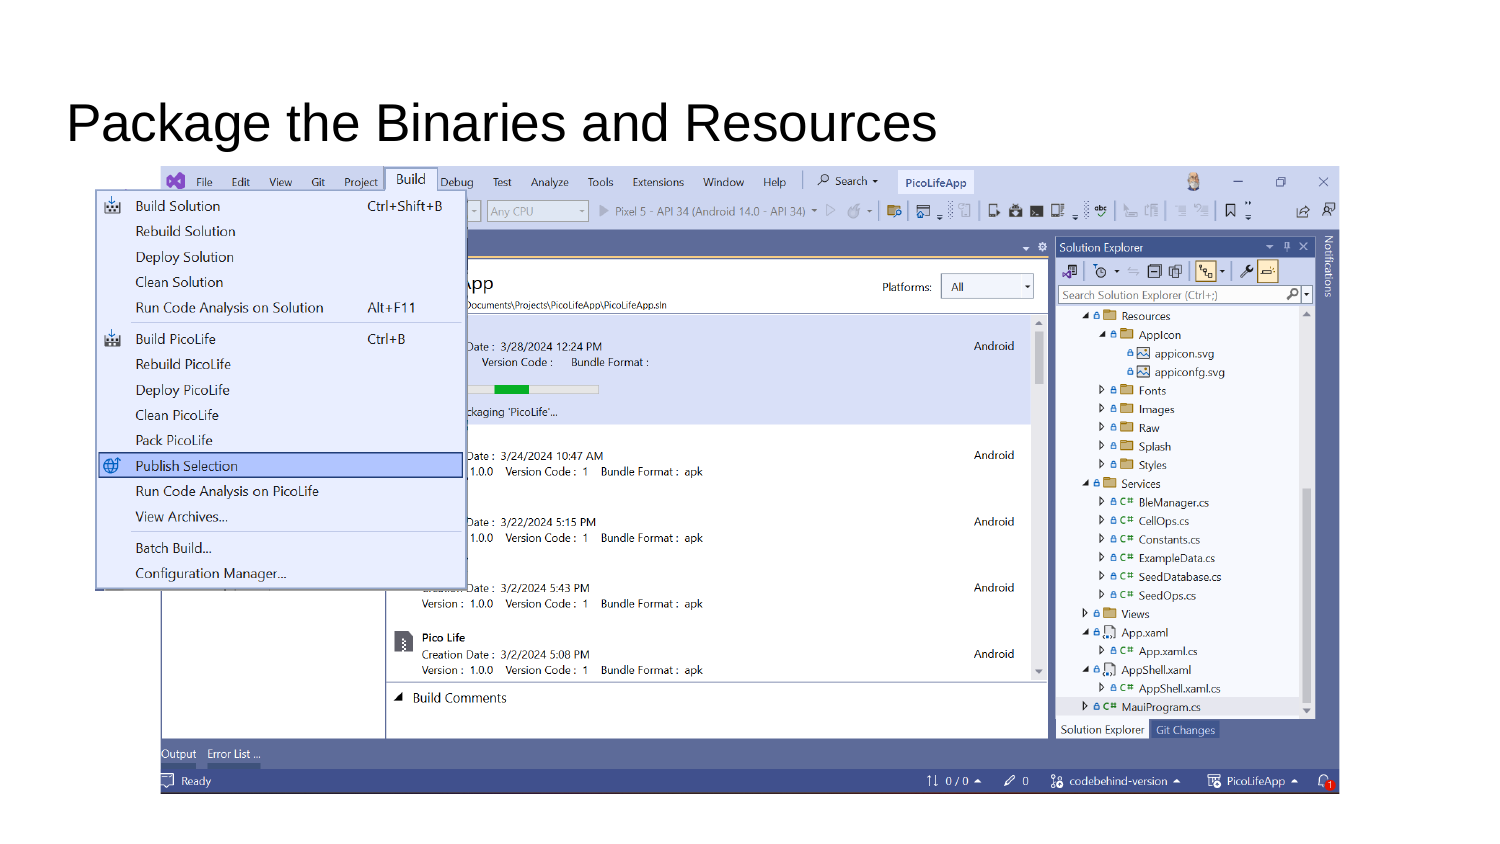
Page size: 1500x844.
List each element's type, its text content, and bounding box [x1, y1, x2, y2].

title Package the Binaries and Resources [51, 72, 1449, 167]
picture [95, 166, 1340, 794]
